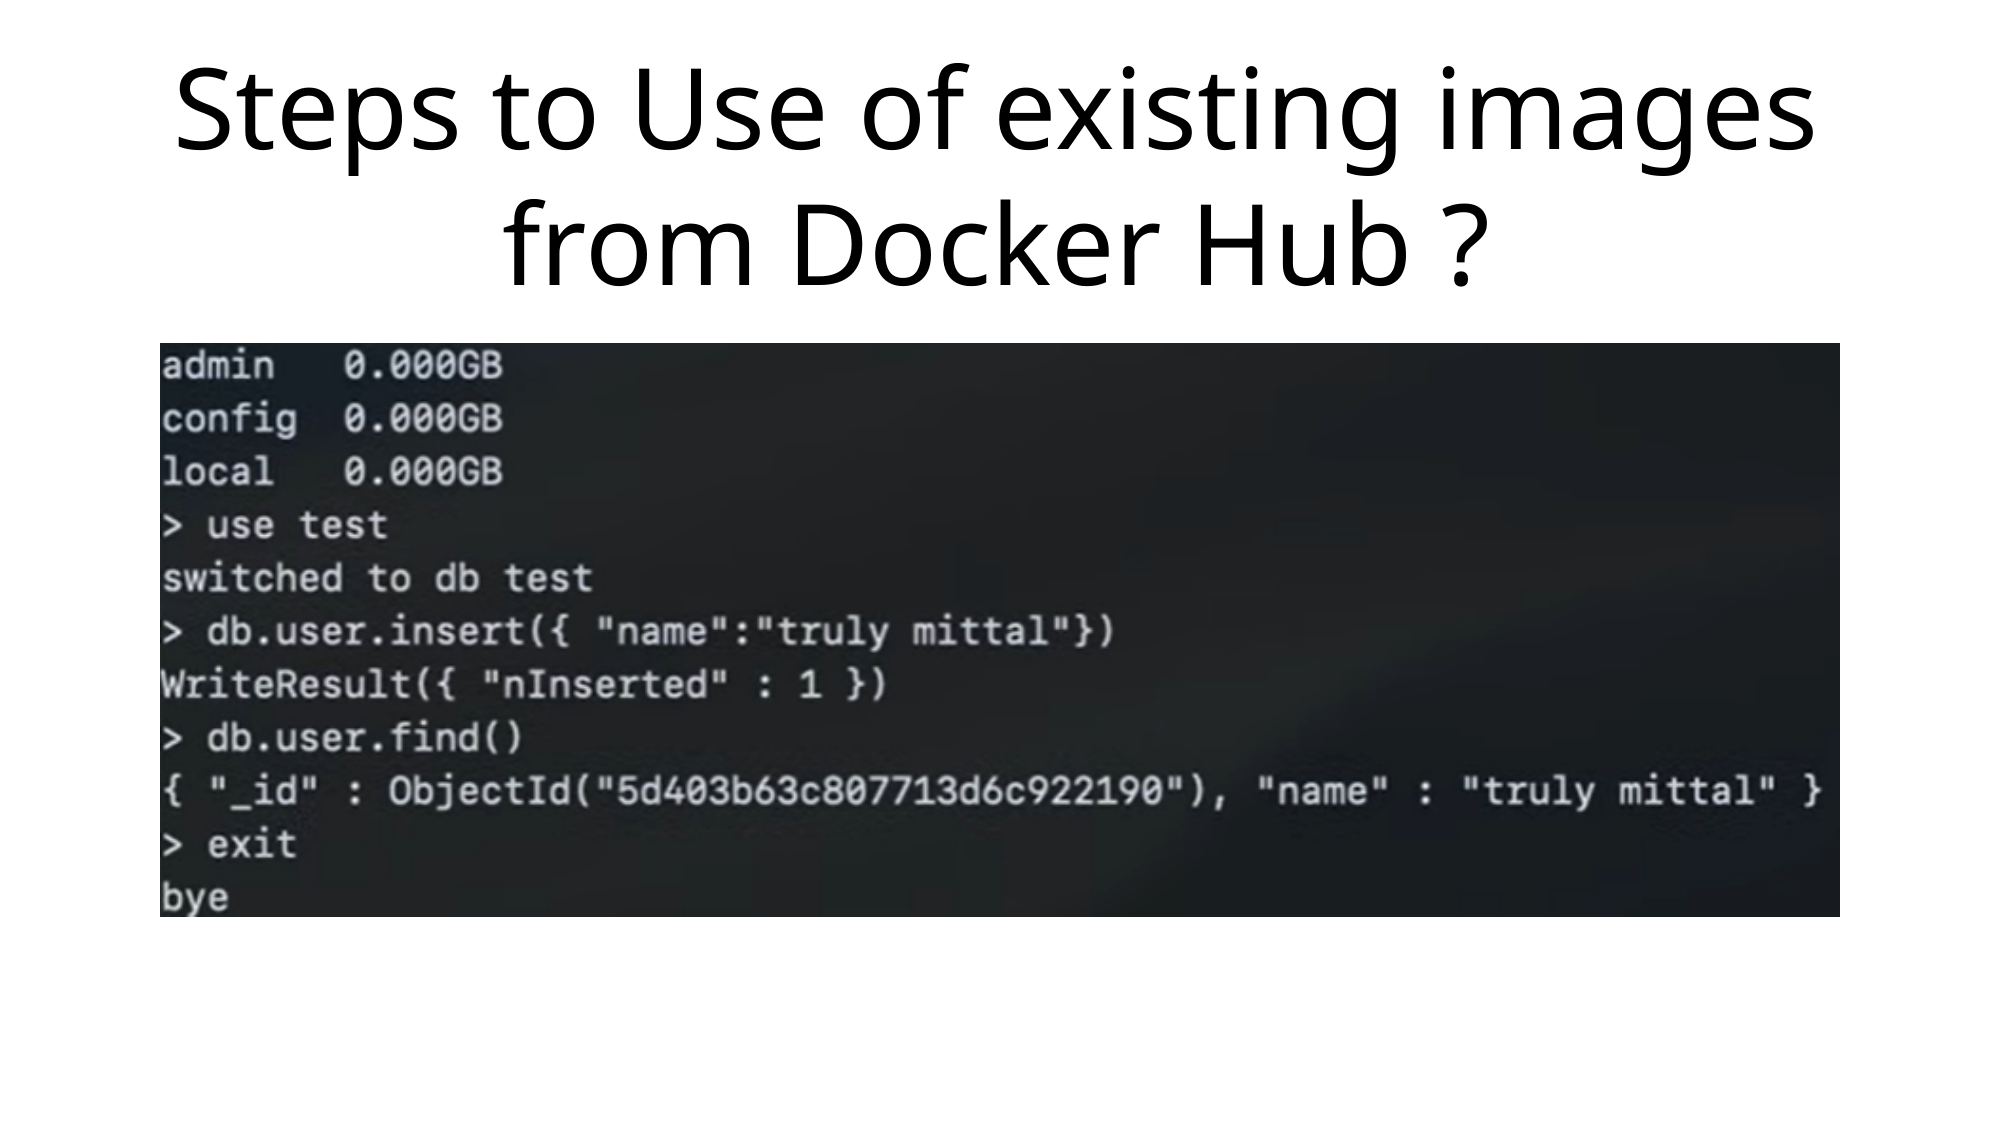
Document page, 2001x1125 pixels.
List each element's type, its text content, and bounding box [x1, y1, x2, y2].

picture [160, 343, 1840, 917]
text_box Steps to Use of existing images from Docker Hub ? [17, 30, 1977, 315]
